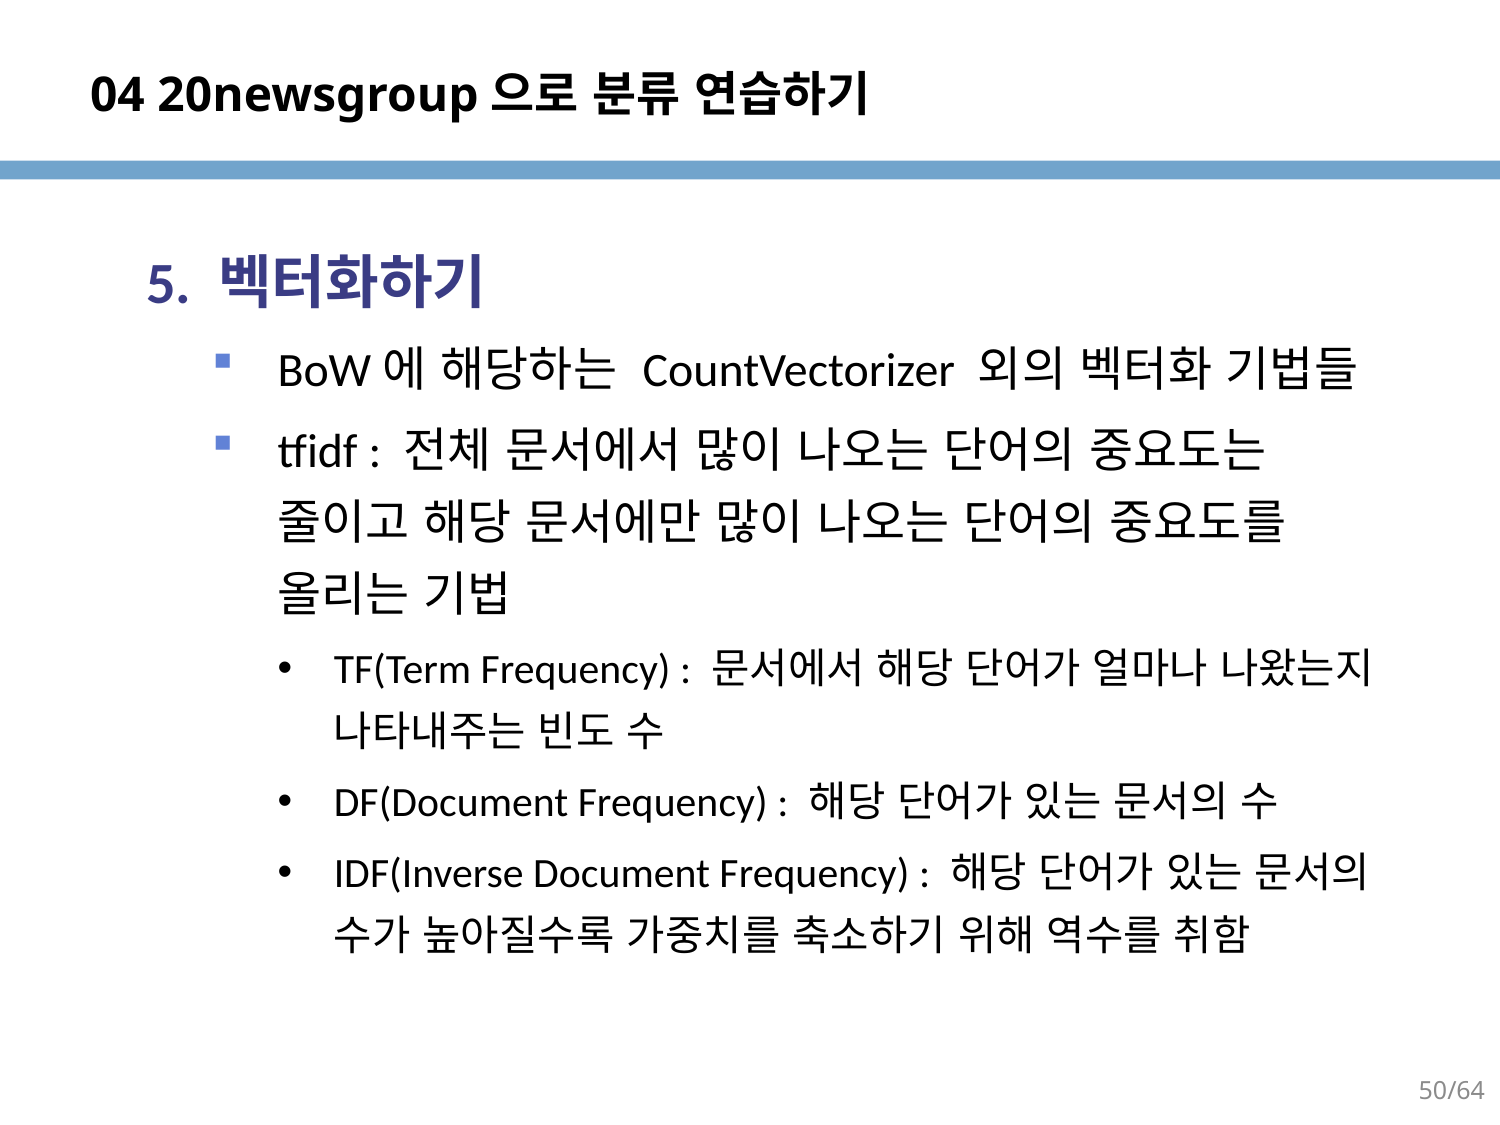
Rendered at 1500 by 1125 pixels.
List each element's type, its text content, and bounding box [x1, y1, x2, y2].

title 04 20newsgroup으로 분류 연습하기 [75, 45, 1250, 139]
list 5. 벡터화하기 BoW에 해당하는 CountVectorizer 외의 벡터화 기법들 tfidf : 전체 문서에서 많이 나오는 단어의 중요도는 줄이고 해당 문서에만 많이 나오는 단어의 중요도를 올리는 기법 TF(Term Frequency) : 문서에서 해당 단어가 얼마나 나왔는지 나타내주는 빈도 수 DF(Document Frequency) : 해당 단어가 있는 문서의 수 IDF(Inverse Document Frequency) : 해당 단어가 있는 문서의 수가 높아질수록 가중치를 축소하기 위해 역수를 취함 [75, 219, 1425, 1066]
slide_number 50/64 [1149, 1061, 1500, 1122]
